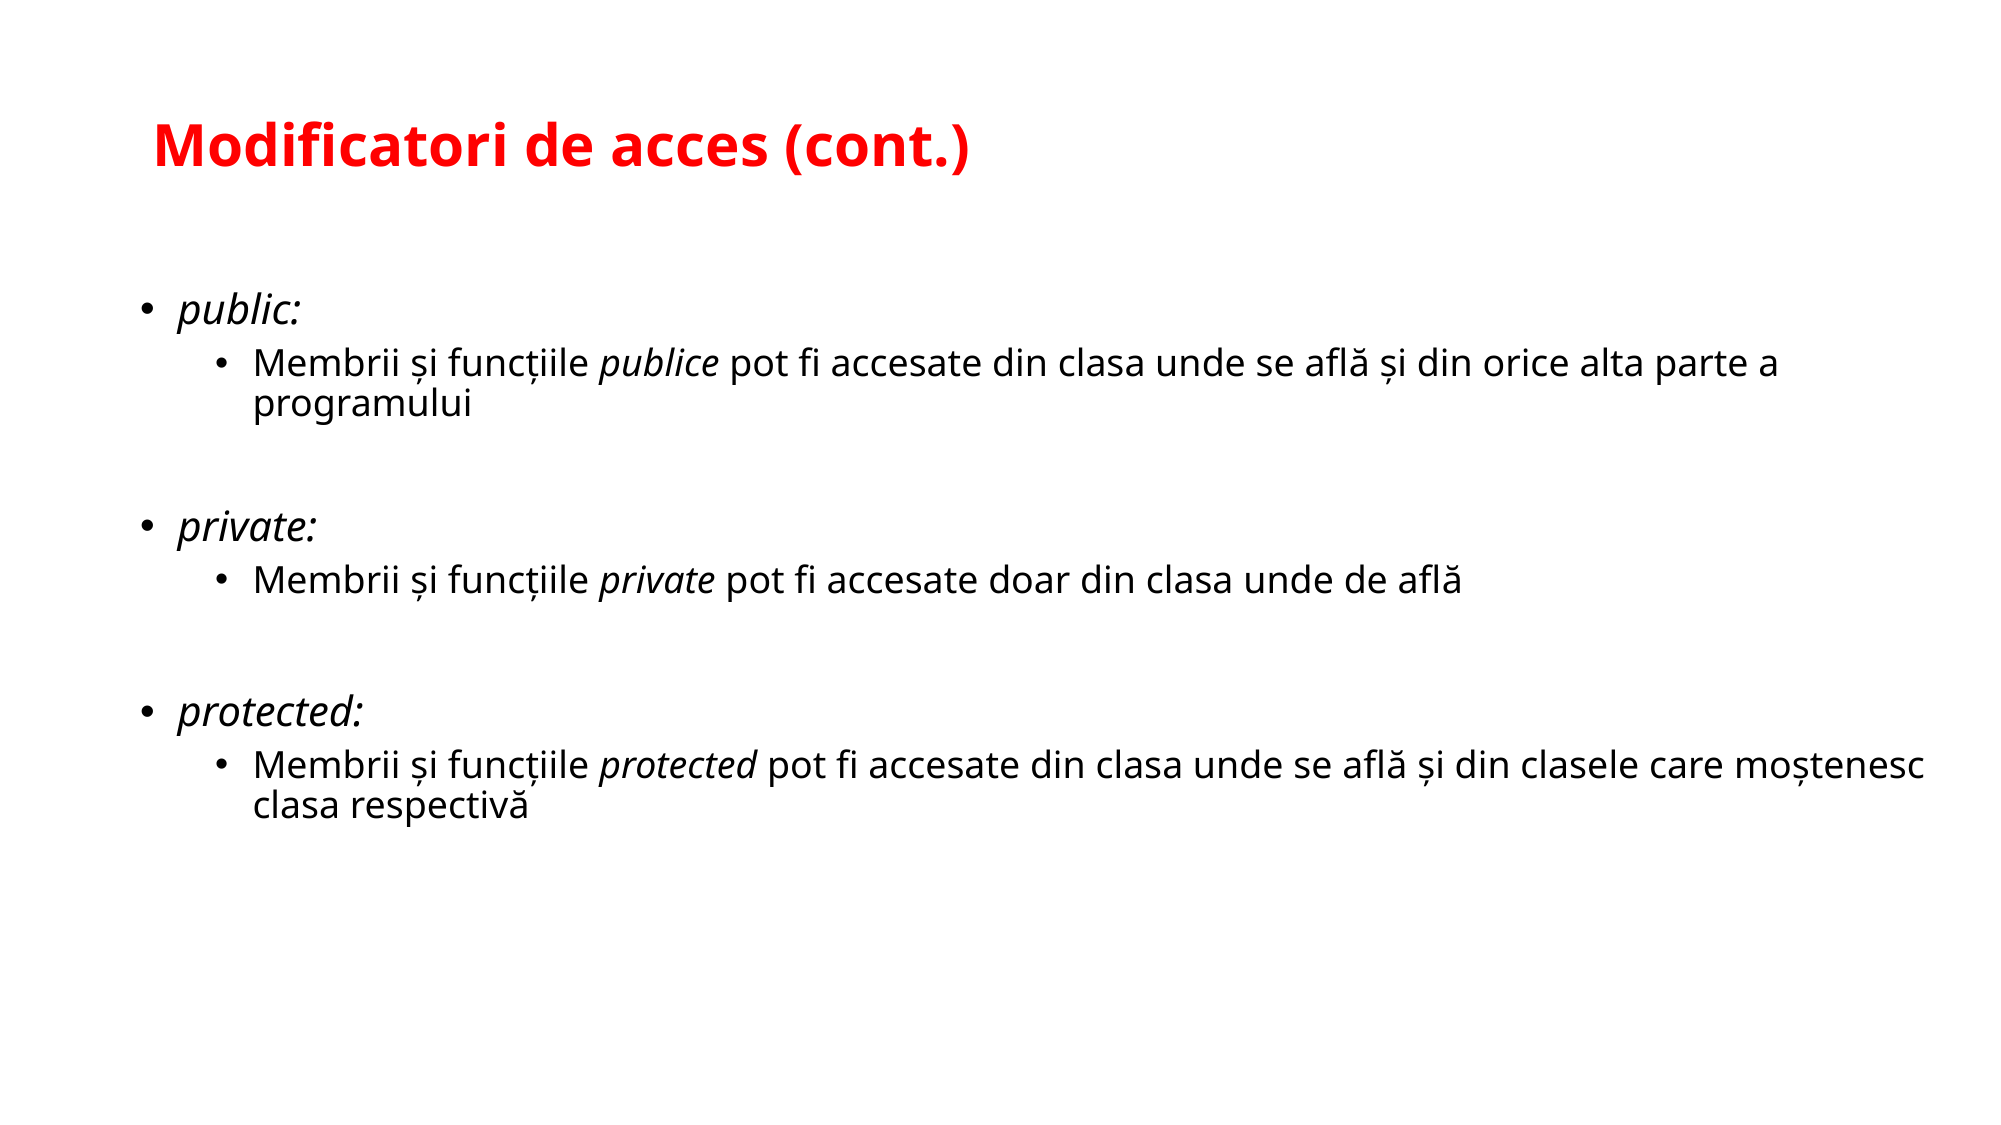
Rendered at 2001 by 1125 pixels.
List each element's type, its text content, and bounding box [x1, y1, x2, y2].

list public: Membrii și funcțiile publice pot fi accesate din clasa unde se află și din orice alta parte a programului private: Membrii și funcțiile private pot fi accesate doar din clasa unde de află protected: Membrii și funcțiile protected pot fi accesate din clasa unde se află și din clasele care moștenesc clasa respectivă [50, 281, 1951, 1025]
title Modificatori de acces (cont.) [137, 59, 1863, 235]
